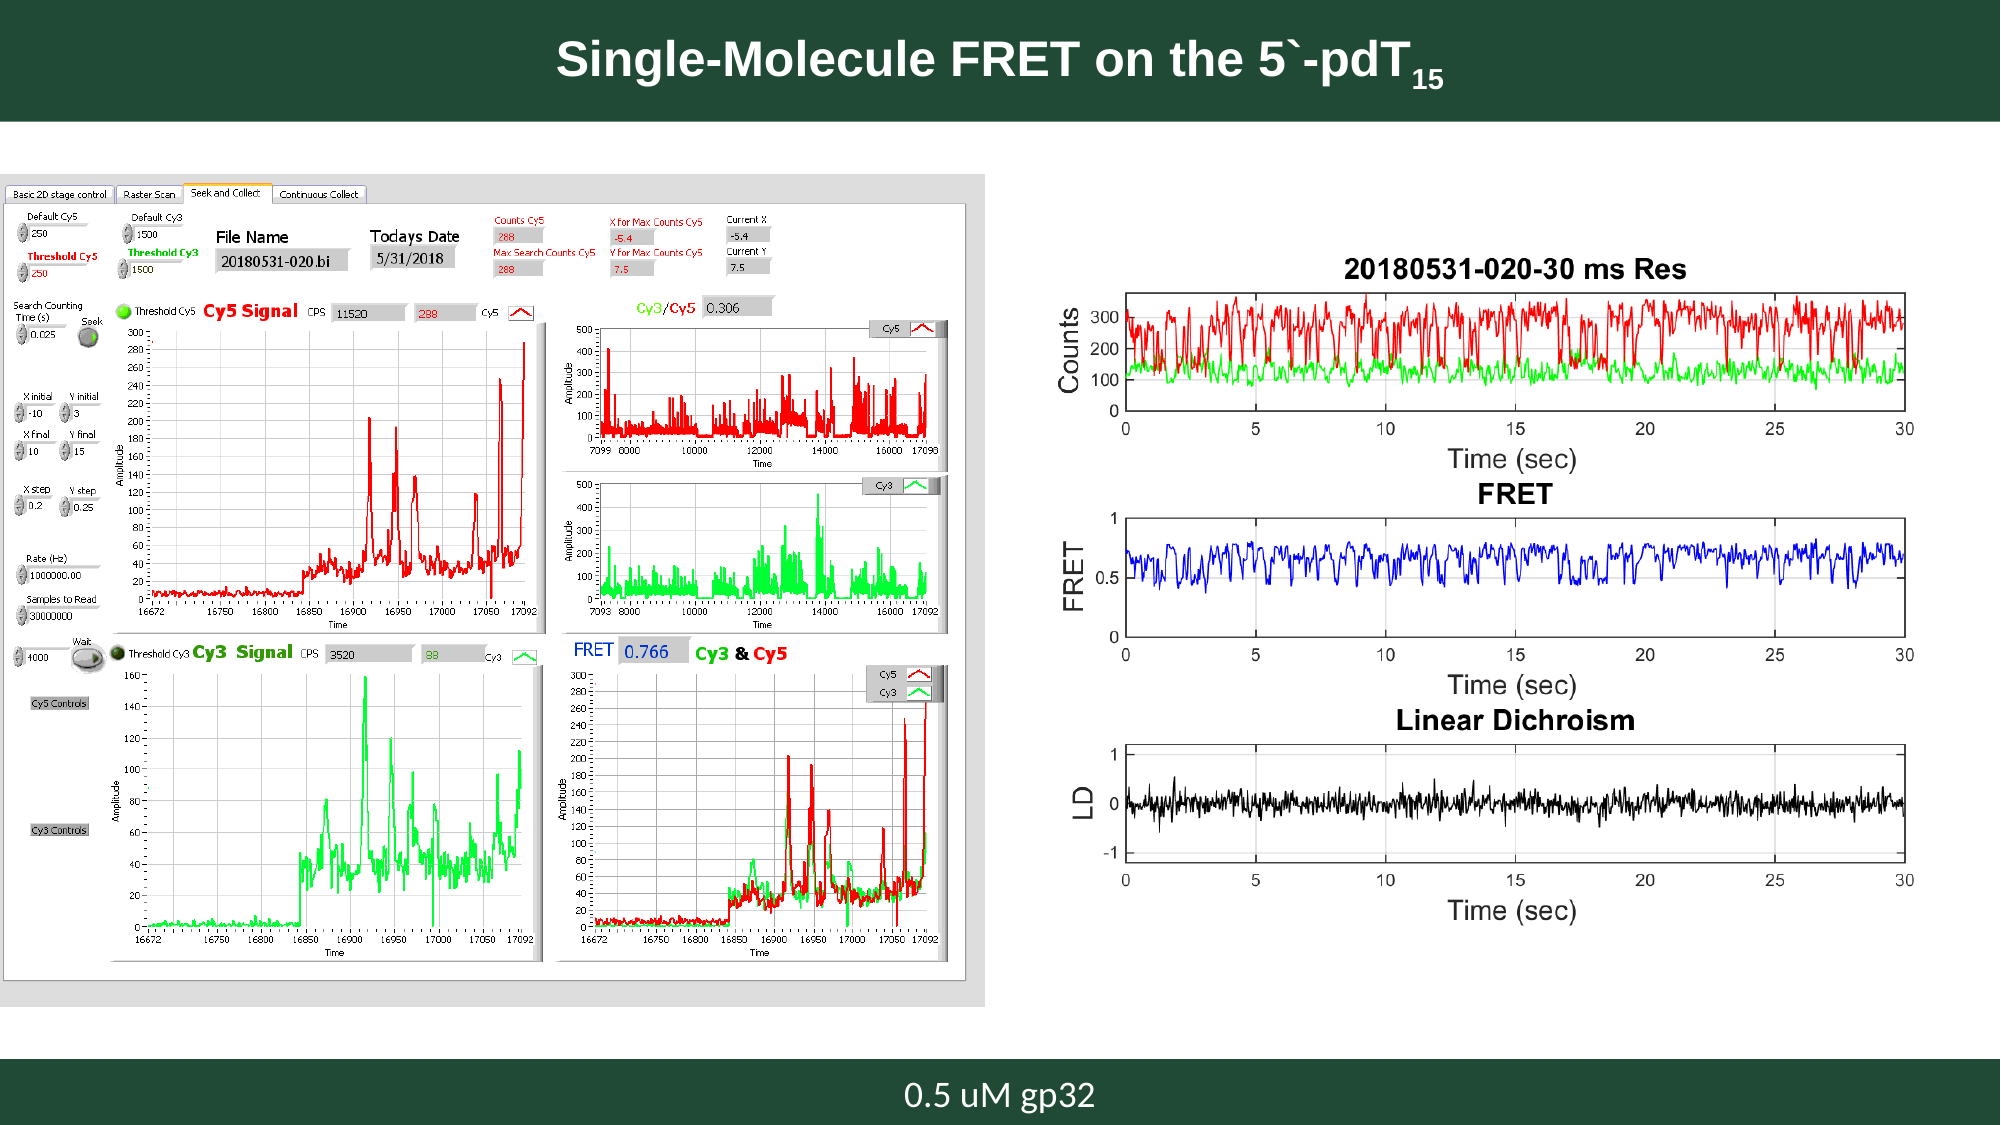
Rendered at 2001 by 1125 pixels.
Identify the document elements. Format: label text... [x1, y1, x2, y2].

text_box 0.5 uM gp32 [0, 1058, 2000, 1125]
picture [995, 213, 2000, 967]
picture [0, 174, 985, 1007]
text_box Single-Molecule FRET on the 5`-pdT15 [0, 0, 2000, 123]
